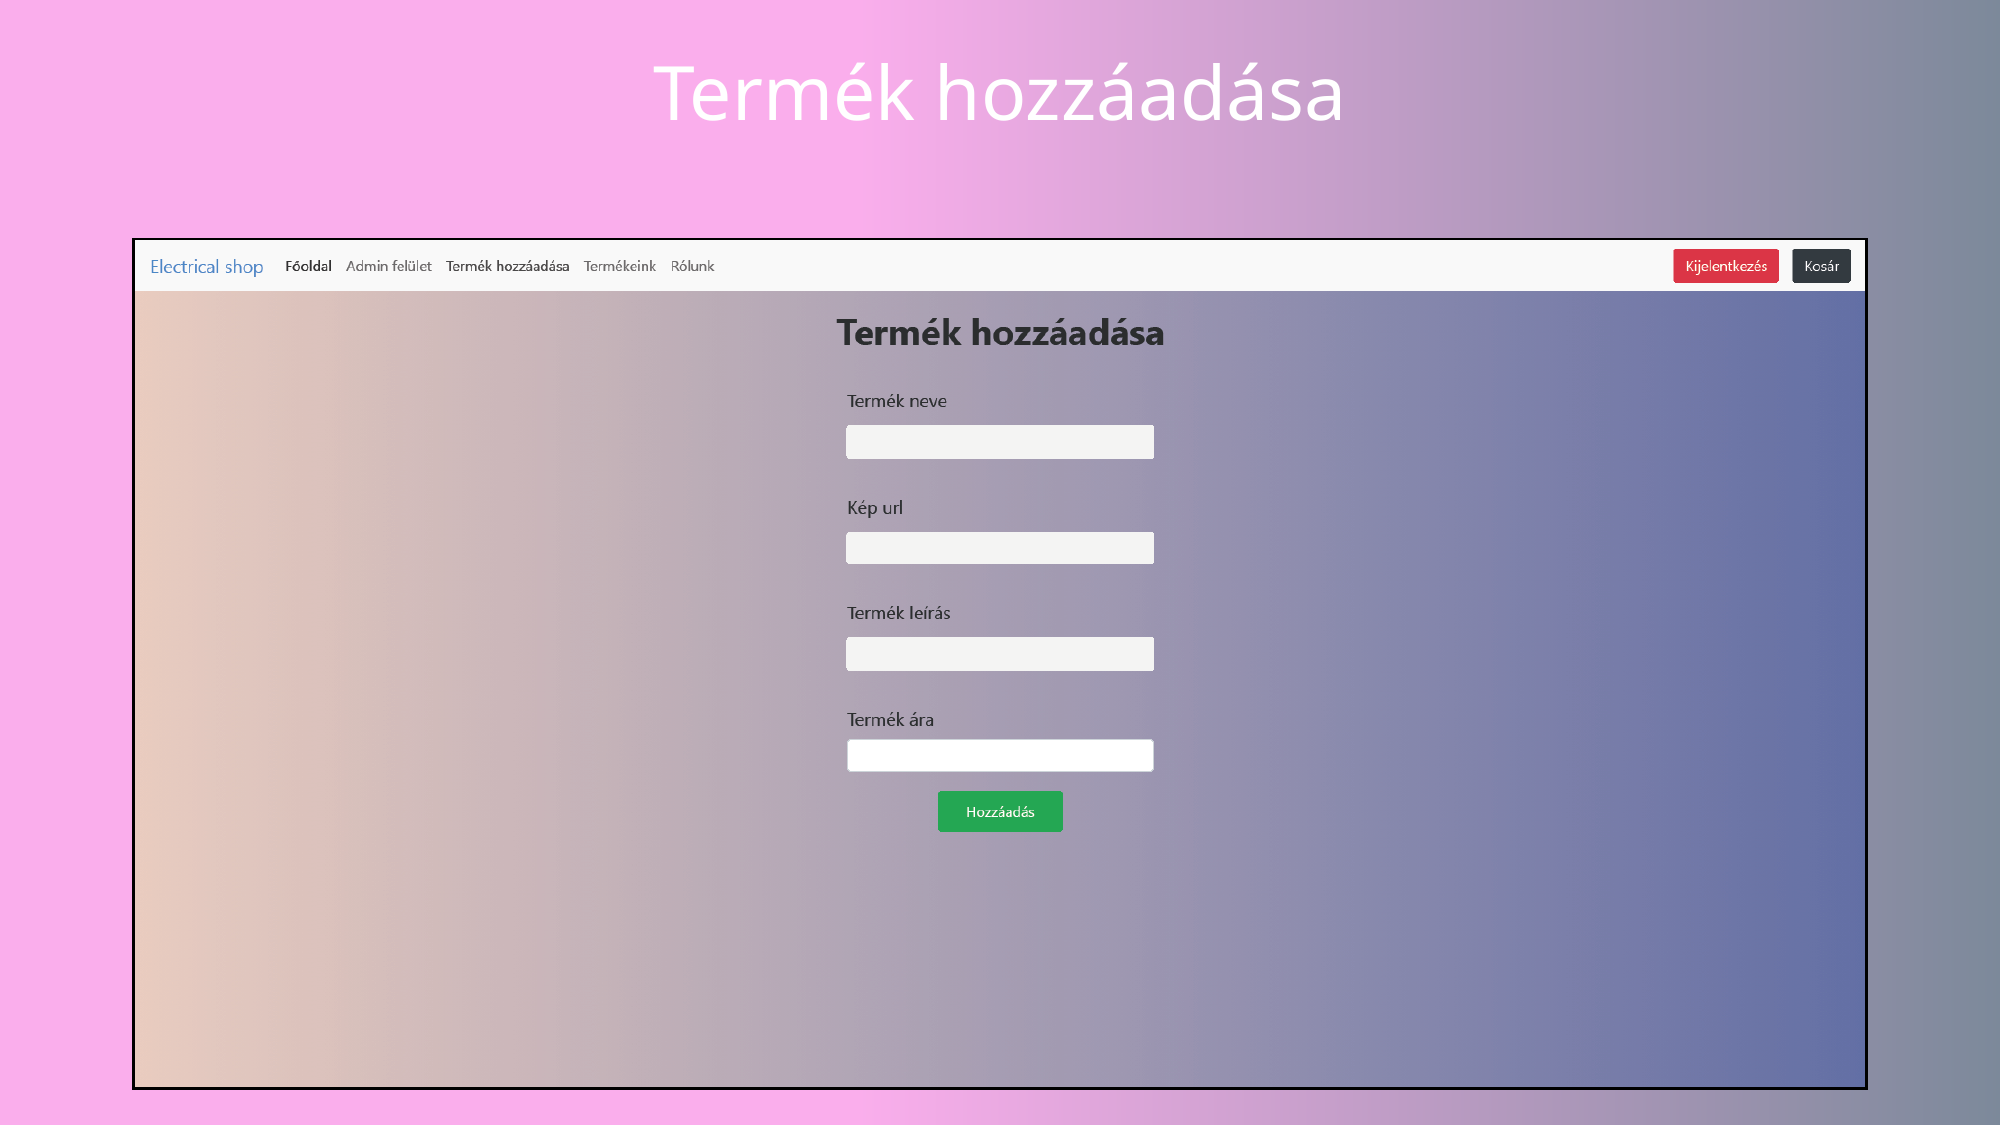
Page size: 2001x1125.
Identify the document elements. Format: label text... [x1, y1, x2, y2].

text_box Termék hozzáadása [0, 38, 2000, 144]
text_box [134, 240, 1865, 1087]
